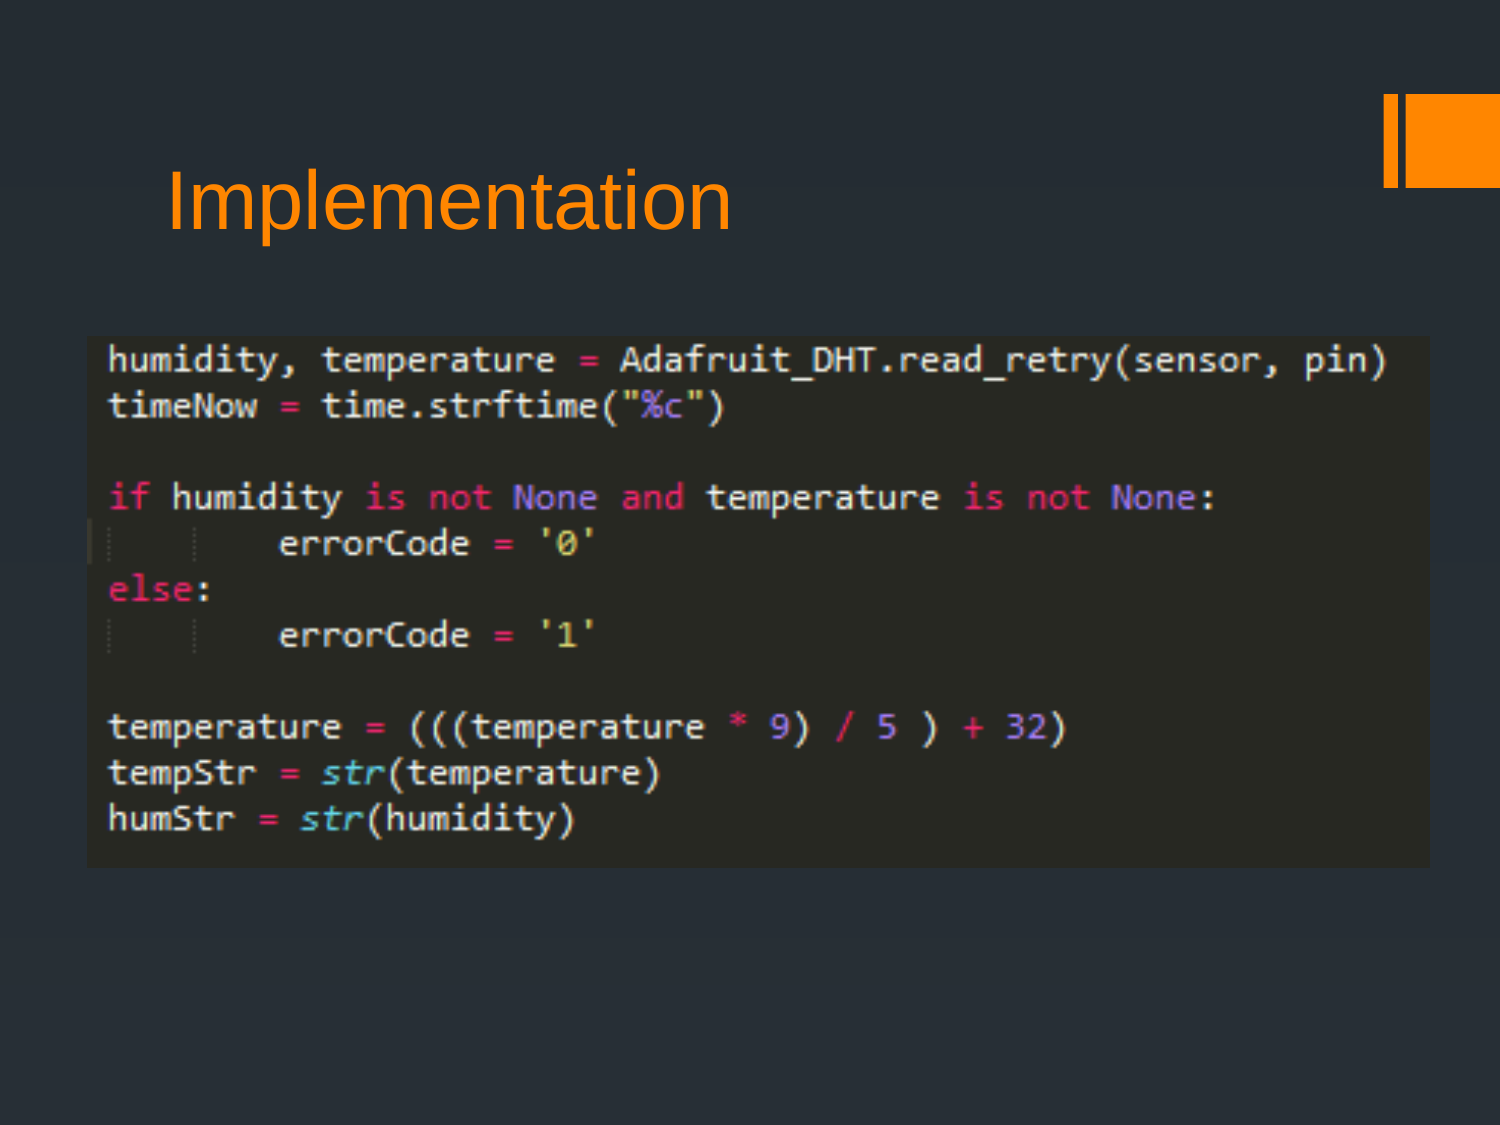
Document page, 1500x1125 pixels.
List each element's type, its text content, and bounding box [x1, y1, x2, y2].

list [87, 336, 1431, 869]
title Implementation [150, 64, 1350, 254]
